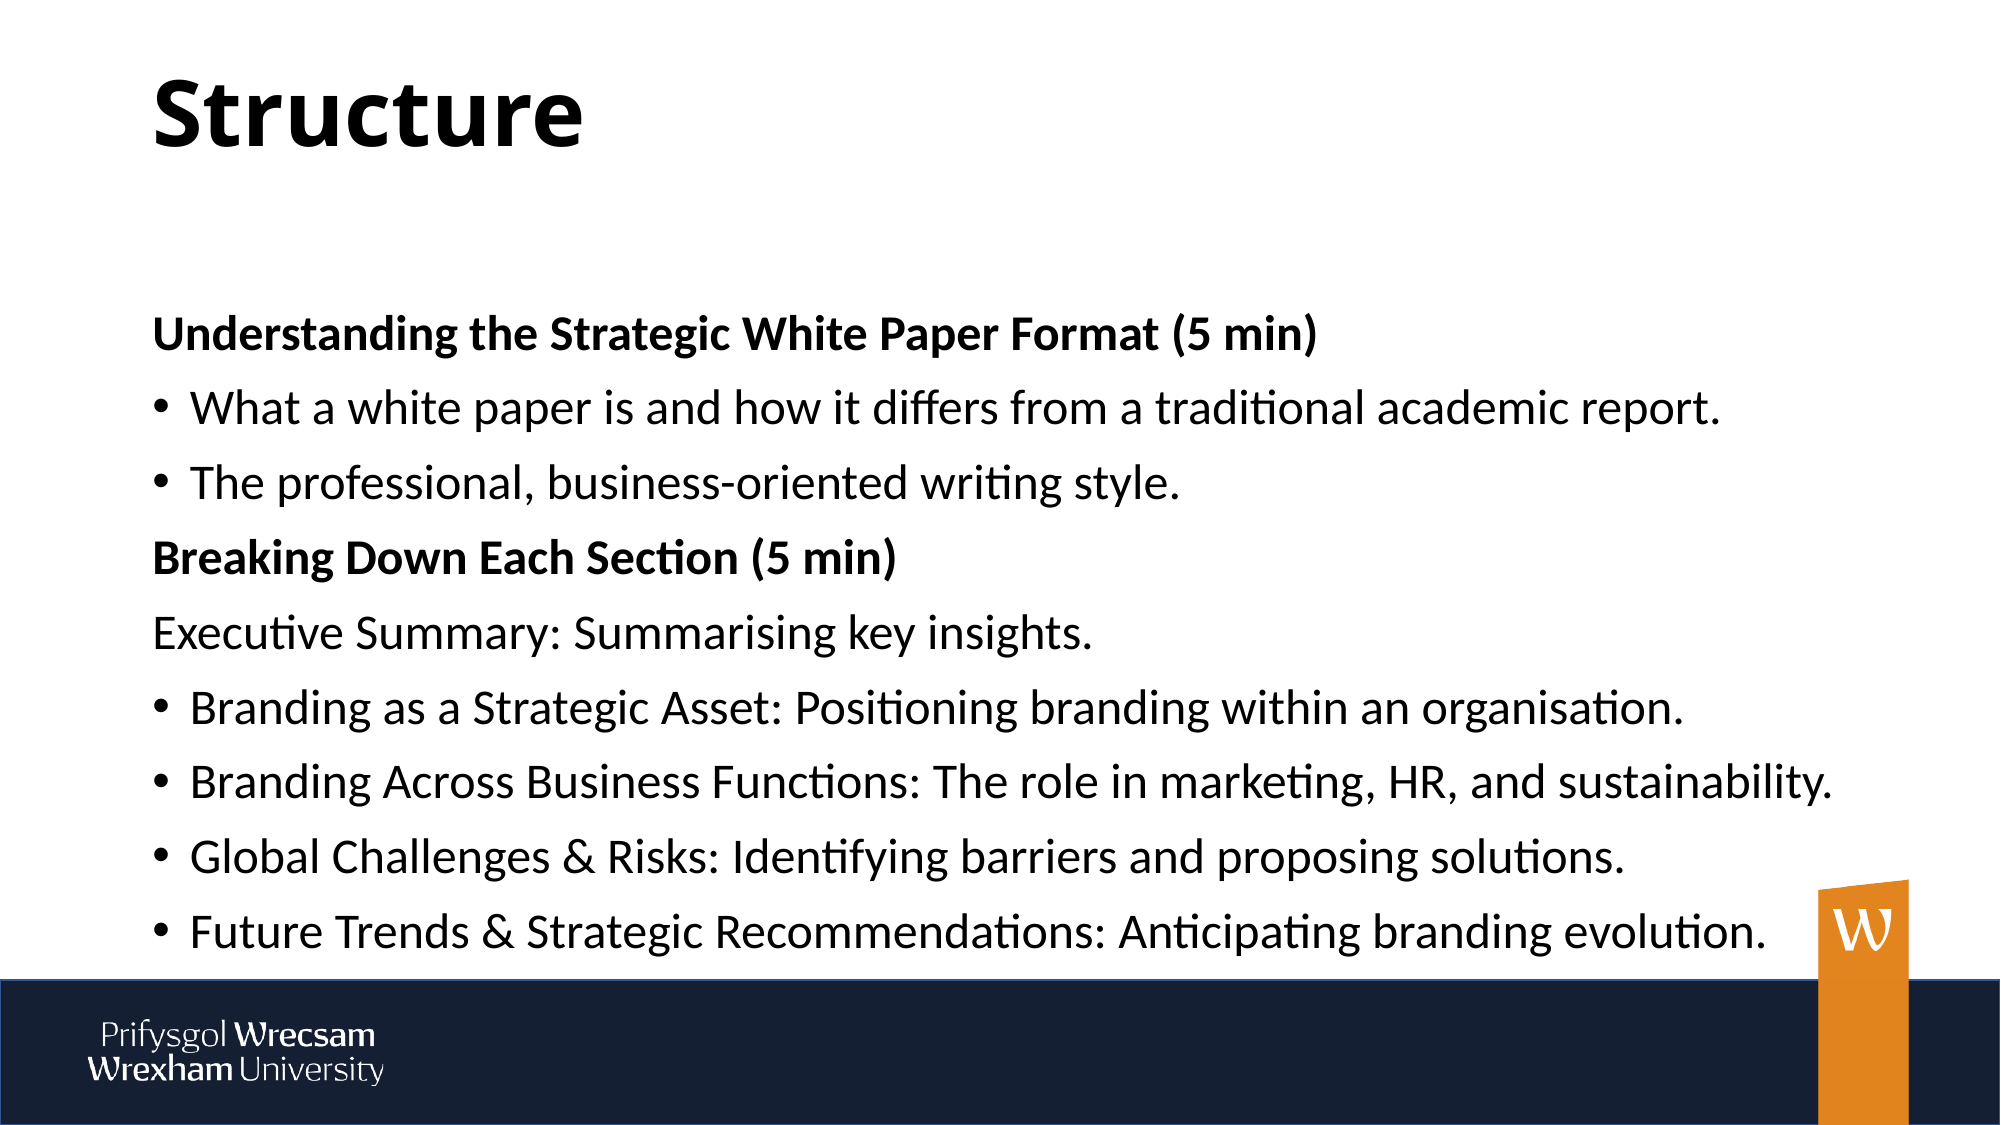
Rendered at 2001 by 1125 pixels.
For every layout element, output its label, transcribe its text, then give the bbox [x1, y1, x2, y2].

text_box [0, 979, 1818, 1125]
picture [87, 1019, 384, 1086]
list Understanding the Strategic White Paper Format (5 min) What a white paper is and how it differs from a traditional academic report. The professional, business-oriented writing style. Breaking Down Each Section (5 min) Executive Summary: Summarising key insights. Branding as a Strategic Asset: Positioning branding within an organisation. Branding Across Business Functions: The role in marketing, HR, and sustainability. Global Challenges & Risks: Identifying barriers and proposing solutions. Future Trends & Strategic Recommendations: Anticipating branding evolution. [137, 299, 1863, 1014]
picture [1818, 879, 1909, 1125]
title Structure [137, 59, 1863, 278]
text_box [1909, 979, 2000, 1125]
